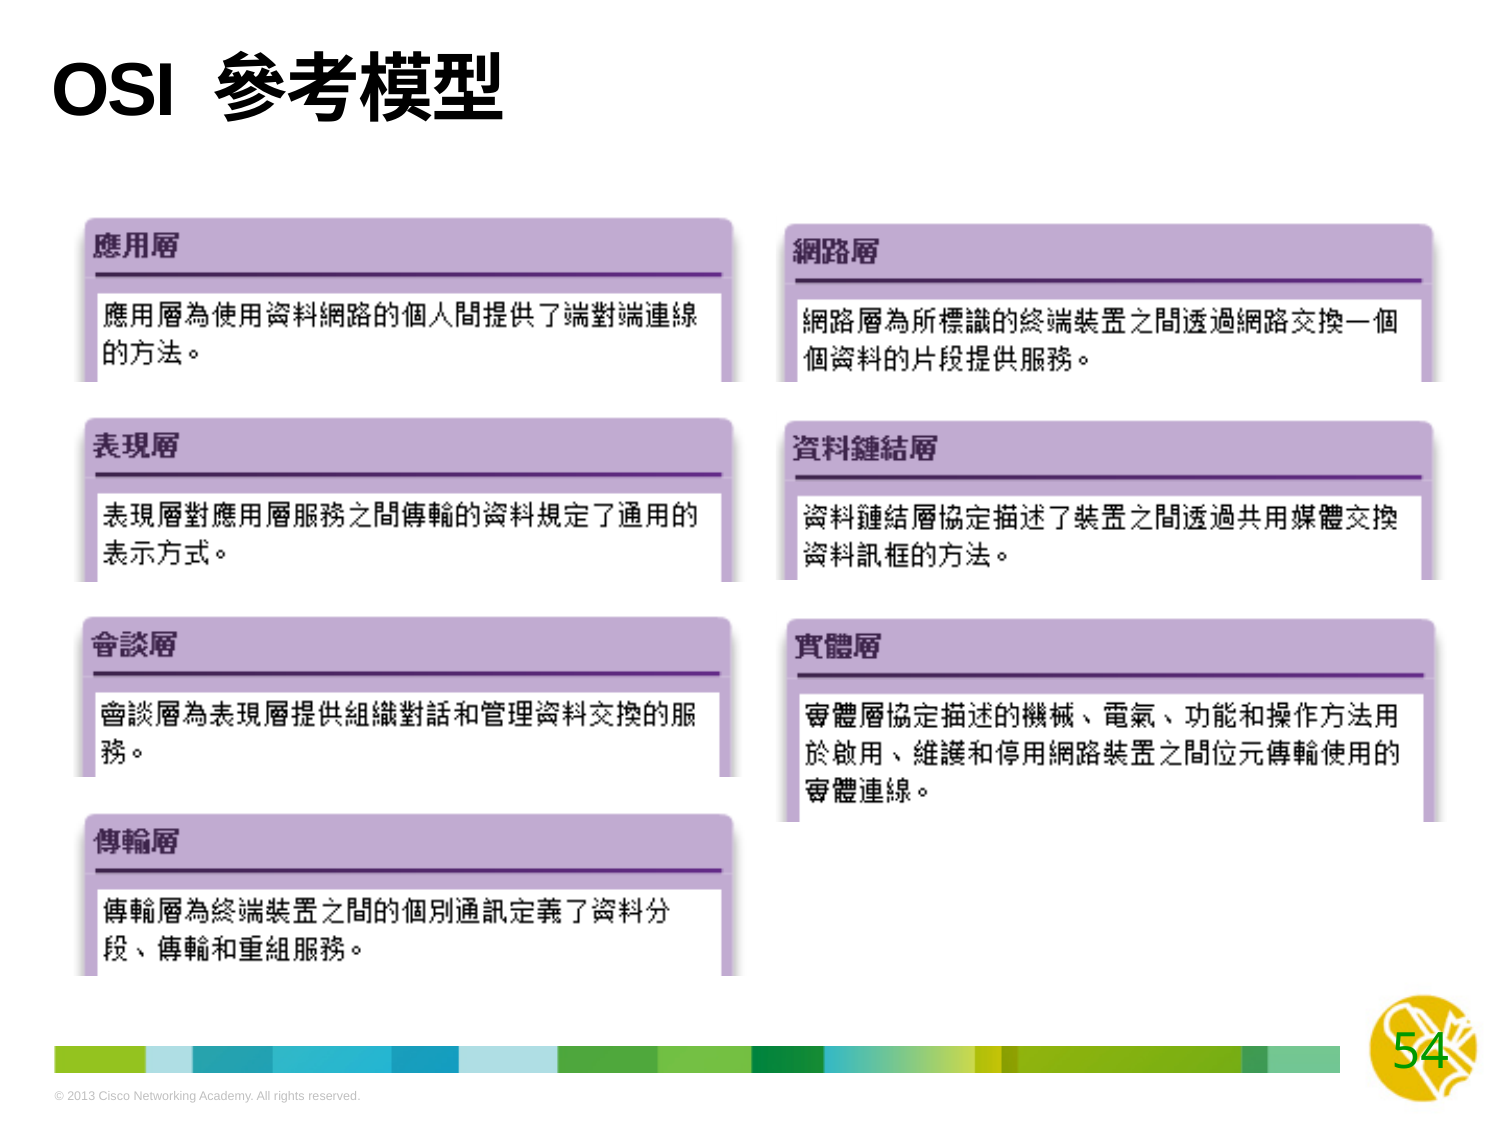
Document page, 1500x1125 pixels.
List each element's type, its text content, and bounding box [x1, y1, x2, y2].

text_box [775, 611, 1447, 823]
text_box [73, 408, 750, 583]
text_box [73, 207, 750, 382]
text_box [775, 216, 1447, 382]
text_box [73, 804, 747, 976]
title OSI 參考模型 [37, 24, 1447, 138]
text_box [775, 410, 1447, 581]
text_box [73, 609, 743, 777]
picture [54, 970, 1500, 1125]
